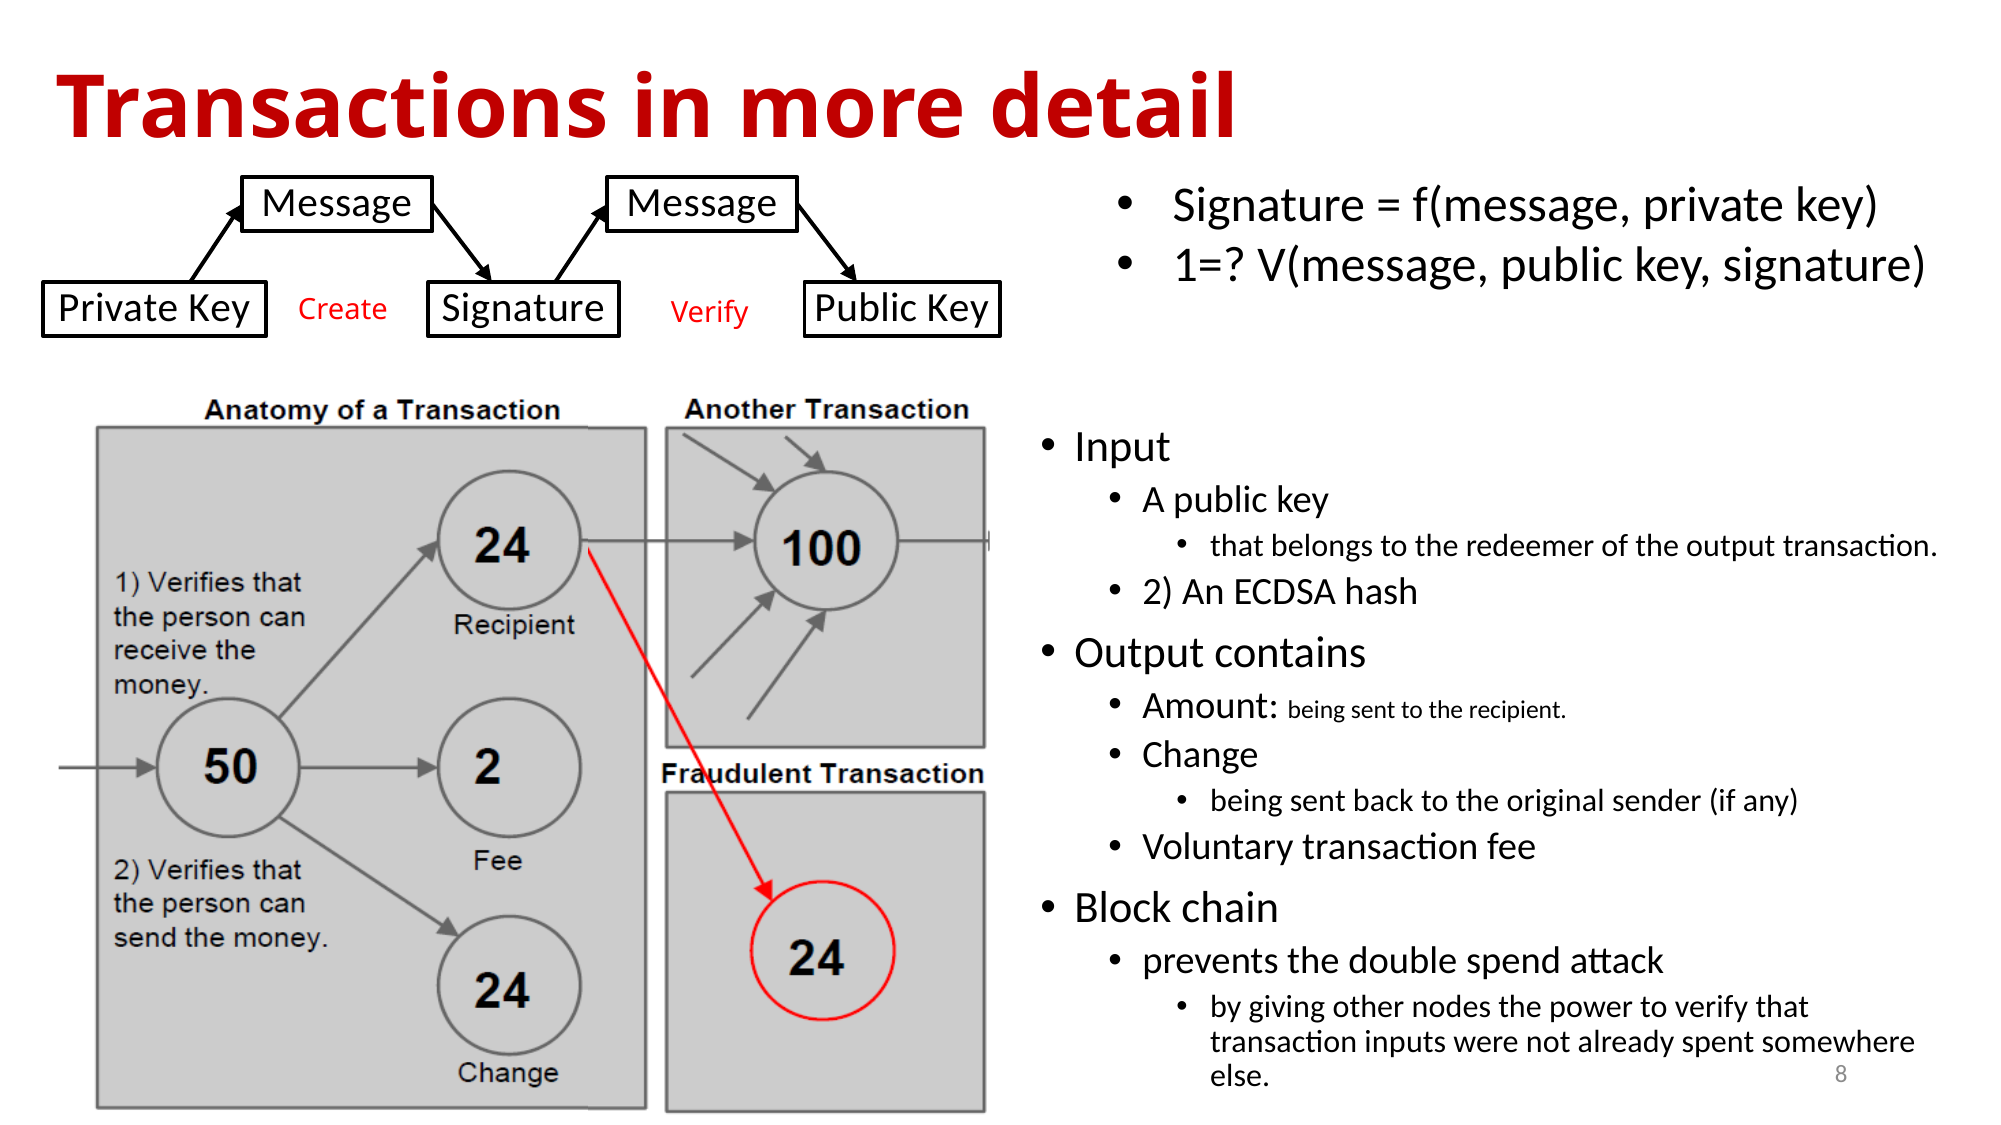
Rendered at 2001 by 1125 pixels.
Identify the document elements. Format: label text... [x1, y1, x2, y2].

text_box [58, 388, 990, 1120]
title Transactions in more detail [40, 55, 1979, 165]
slide_number 8 [1412, 1042, 1863, 1103]
list Input A public key that belongs to the redeemer of the output transaction. 2) An ECDSA hash Output contains Amount: being sent to the recipient. Change being sent back to the original sender (if any) Voluntary transaction fee Block chain prevents the double spend attack by giving other nodes the power to verify that transaction inputs were not already spent somewhere else. [1025, 415, 1979, 1103]
text_box Signature = f(message, private key) 1=? V(message, public key, signature) [1101, 164, 1979, 300]
picture [34, 164, 1012, 354]
